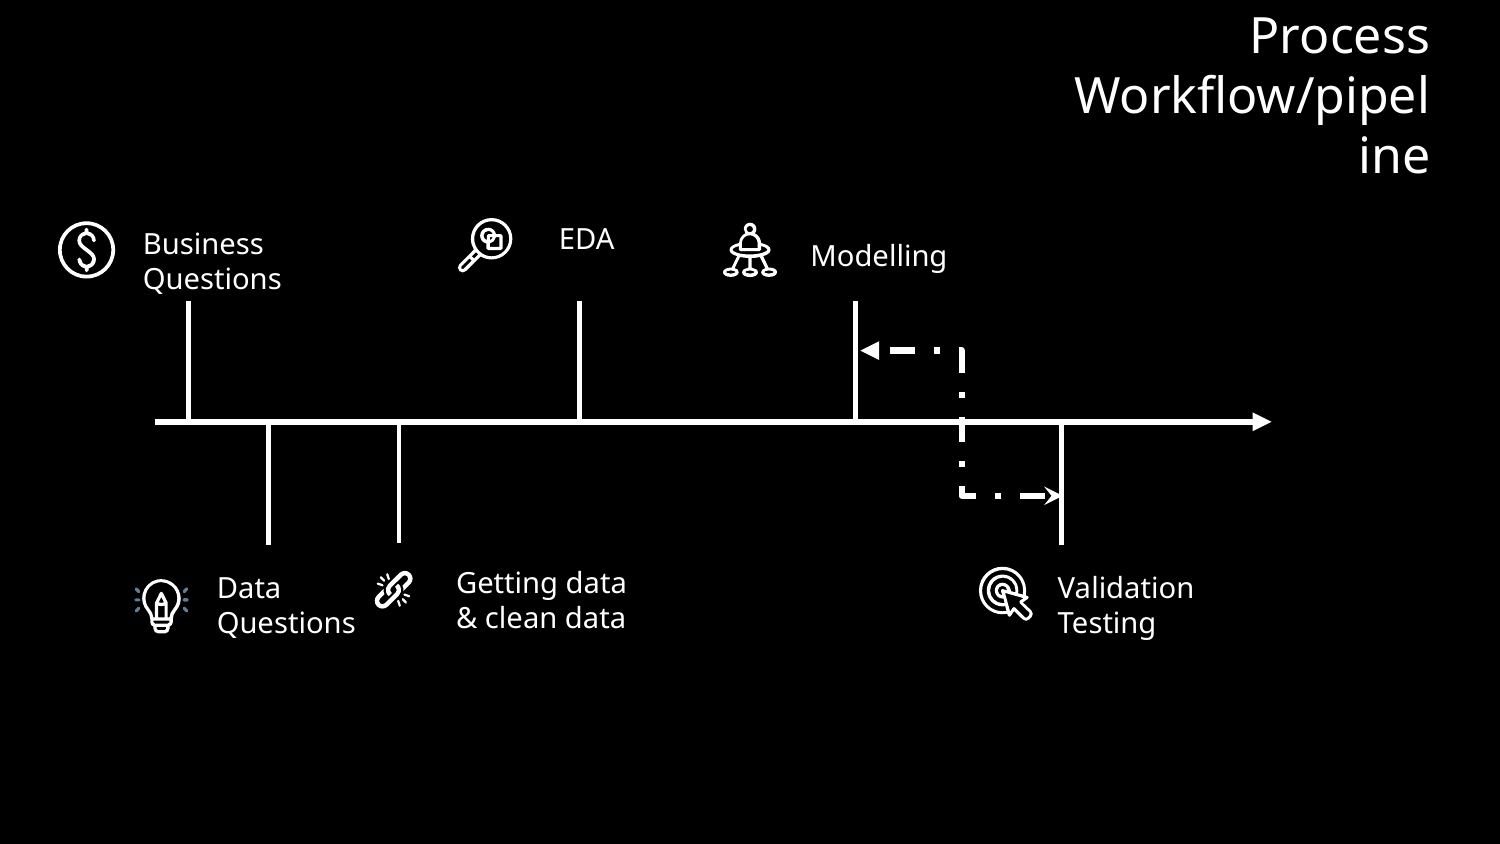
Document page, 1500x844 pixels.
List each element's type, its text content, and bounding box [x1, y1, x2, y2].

text_box Getting data & clean data [440, 549, 666, 696]
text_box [457, 217, 513, 273]
text_box EDA [543, 205, 750, 291]
text_box Validation Testing [1042, 554, 1249, 634]
text_box [978, 566, 1033, 621]
text_box Modelling [795, 222, 1001, 303]
text_box Data Questions [201, 554, 408, 634]
title Process Workflow/pipeline [1054, 23, 1446, 199]
text_box Business Questions [127, 210, 334, 290]
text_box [373, 570, 414, 609]
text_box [860, 350, 1064, 497]
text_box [57, 221, 116, 279]
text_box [133, 578, 189, 634]
text_box [723, 222, 778, 278]
